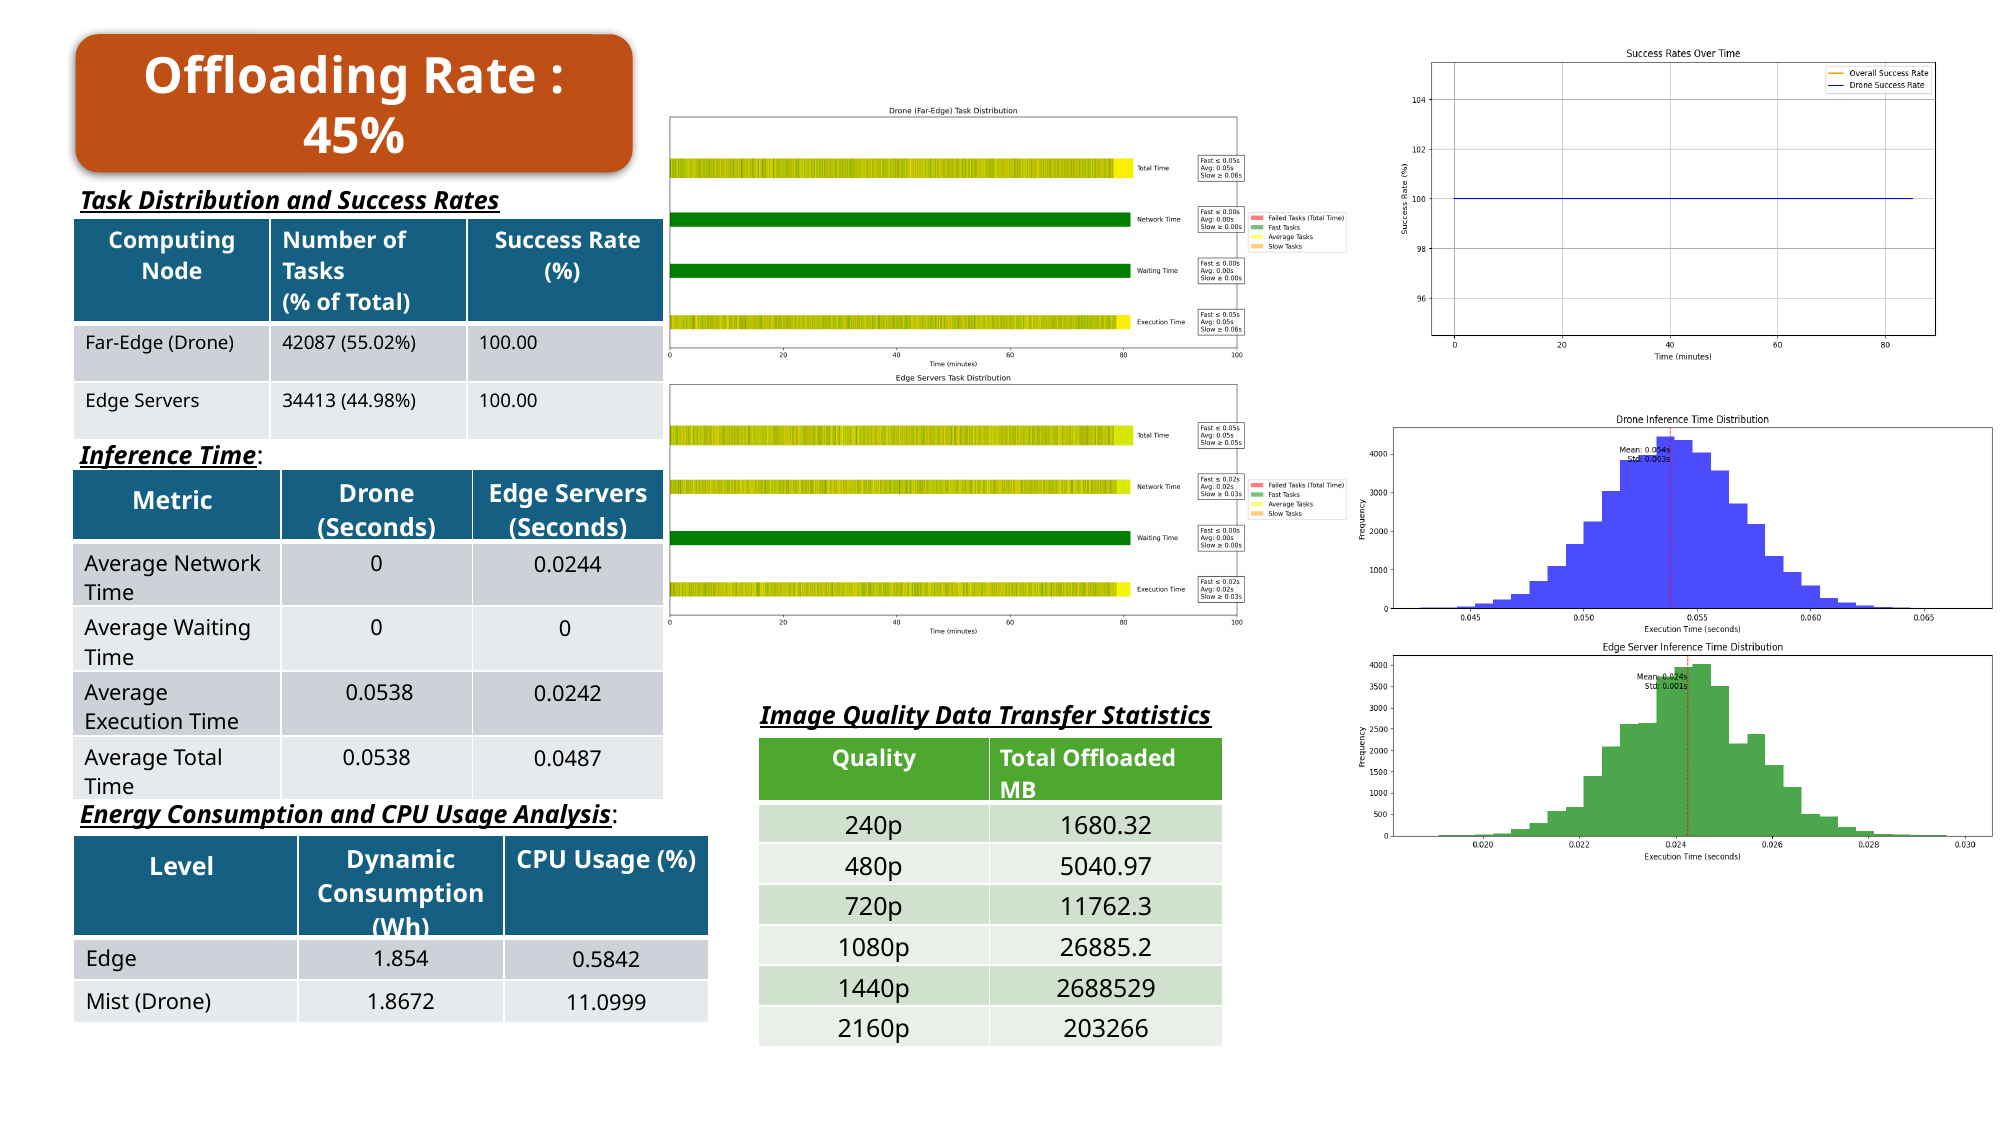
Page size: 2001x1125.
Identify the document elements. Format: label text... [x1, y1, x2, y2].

picture [663, 19, 2000, 870]
table_cell 1080p [759, 926, 989, 964]
table_cell 34413 (44.98%) [271, 383, 466, 431]
table_cell 1.854 [299, 940, 503, 979]
text_box Offloading Rate : 45% [75, 34, 633, 173]
table_header Level [74, 837, 297, 935]
text_box Task Distribution and Success Rates [65, 176, 663, 222]
table_cell 0.0538 [282, 672, 472, 735]
table_cell Edge Servers [74, 383, 269, 431]
table_cell 0.0487 [473, 737, 663, 799]
table_header Quality [759, 738, 989, 800]
table_cell 240p [759, 805, 989, 842]
table_cell 203266 [990, 1007, 1222, 1046]
table_header CPU Usage (%) [505, 836, 708, 935]
table_header Total Offloaded MB [990, 738, 1222, 800]
table_cell Average Execution Time [73, 672, 280, 735]
table_header Drone (Seconds) [282, 470, 472, 539]
table_cell 0 [282, 607, 472, 670]
table_cell Edge [74, 940, 297, 979]
table_cell 720p [759, 885, 989, 924]
table_cell 11.0999 [505, 981, 708, 1022]
table_cell 26885.2 [990, 926, 1222, 964]
table_cell Far-Edge (Drone) [74, 326, 269, 381]
table_cell 42087 (55.02%) [271, 326, 466, 381]
text_box Image Quality Data Transfer Statistics [745, 691, 1255, 737]
table_header Number of Tasks (% of Total) [271, 222, 466, 321]
table_header Edge Servers (Seconds) [473, 470, 663, 539]
table_header Metric [73, 470, 280, 539]
table_cell 0.0244 [473, 544, 663, 605]
table_cell 1680.32 [990, 805, 1222, 842]
table_cell 2160p [759, 1007, 989, 1046]
table_cell 100.00 [468, 383, 663, 439]
table_cell Average Total Time [73, 737, 280, 791]
table_cell 0.0242 [473, 672, 663, 735]
table_header Dynamic Consumption (Wh) [299, 837, 503, 935]
table_cell 0.5842 [505, 940, 708, 979]
table_cell 480p [759, 844, 989, 883]
table_cell 5040.97 [990, 844, 1222, 883]
table_cell Average Waiting Time [73, 607, 280, 670]
table_cell Mist (Drone) [74, 981, 297, 1022]
text_box Inference Time: [65, 431, 530, 477]
table_cell 0 [282, 544, 472, 605]
table_cell 11762.3 [990, 885, 1222, 924]
table_cell 1.8672 [299, 981, 503, 1022]
text_box Energy Consumption and CPU Usage Analysis: [65, 791, 646, 837]
table_cell 2688529 [990, 966, 1222, 1005]
table_cell 100.00 [468, 326, 663, 381]
table_cell 1440p [759, 966, 989, 1005]
table_cell 0.0538 [282, 737, 472, 791]
table_header Computing Node [74, 222, 269, 321]
table_cell Average Network Time [73, 544, 280, 605]
table_header Success Rate (%) [468, 222, 663, 321]
table_cell 0 [473, 607, 663, 670]
